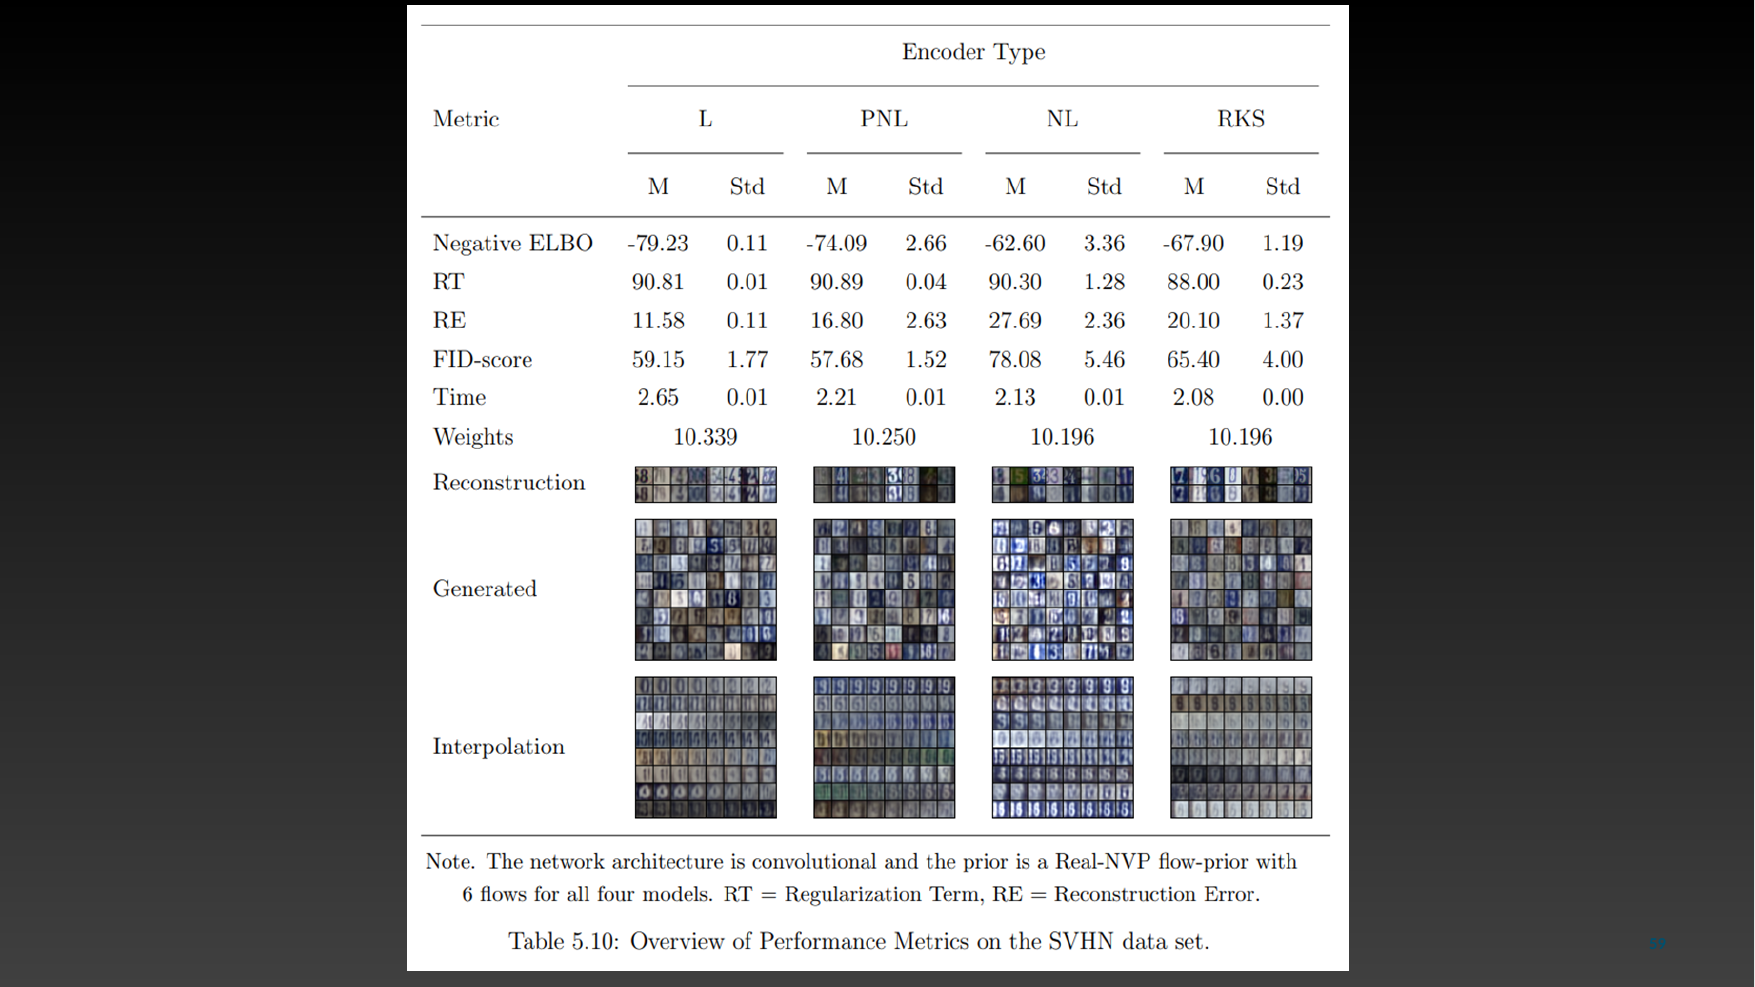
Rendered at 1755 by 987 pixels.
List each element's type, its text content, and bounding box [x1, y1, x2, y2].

picture [406, 4, 1350, 971]
slide_number 59 [1649, 921, 1704, 966]
